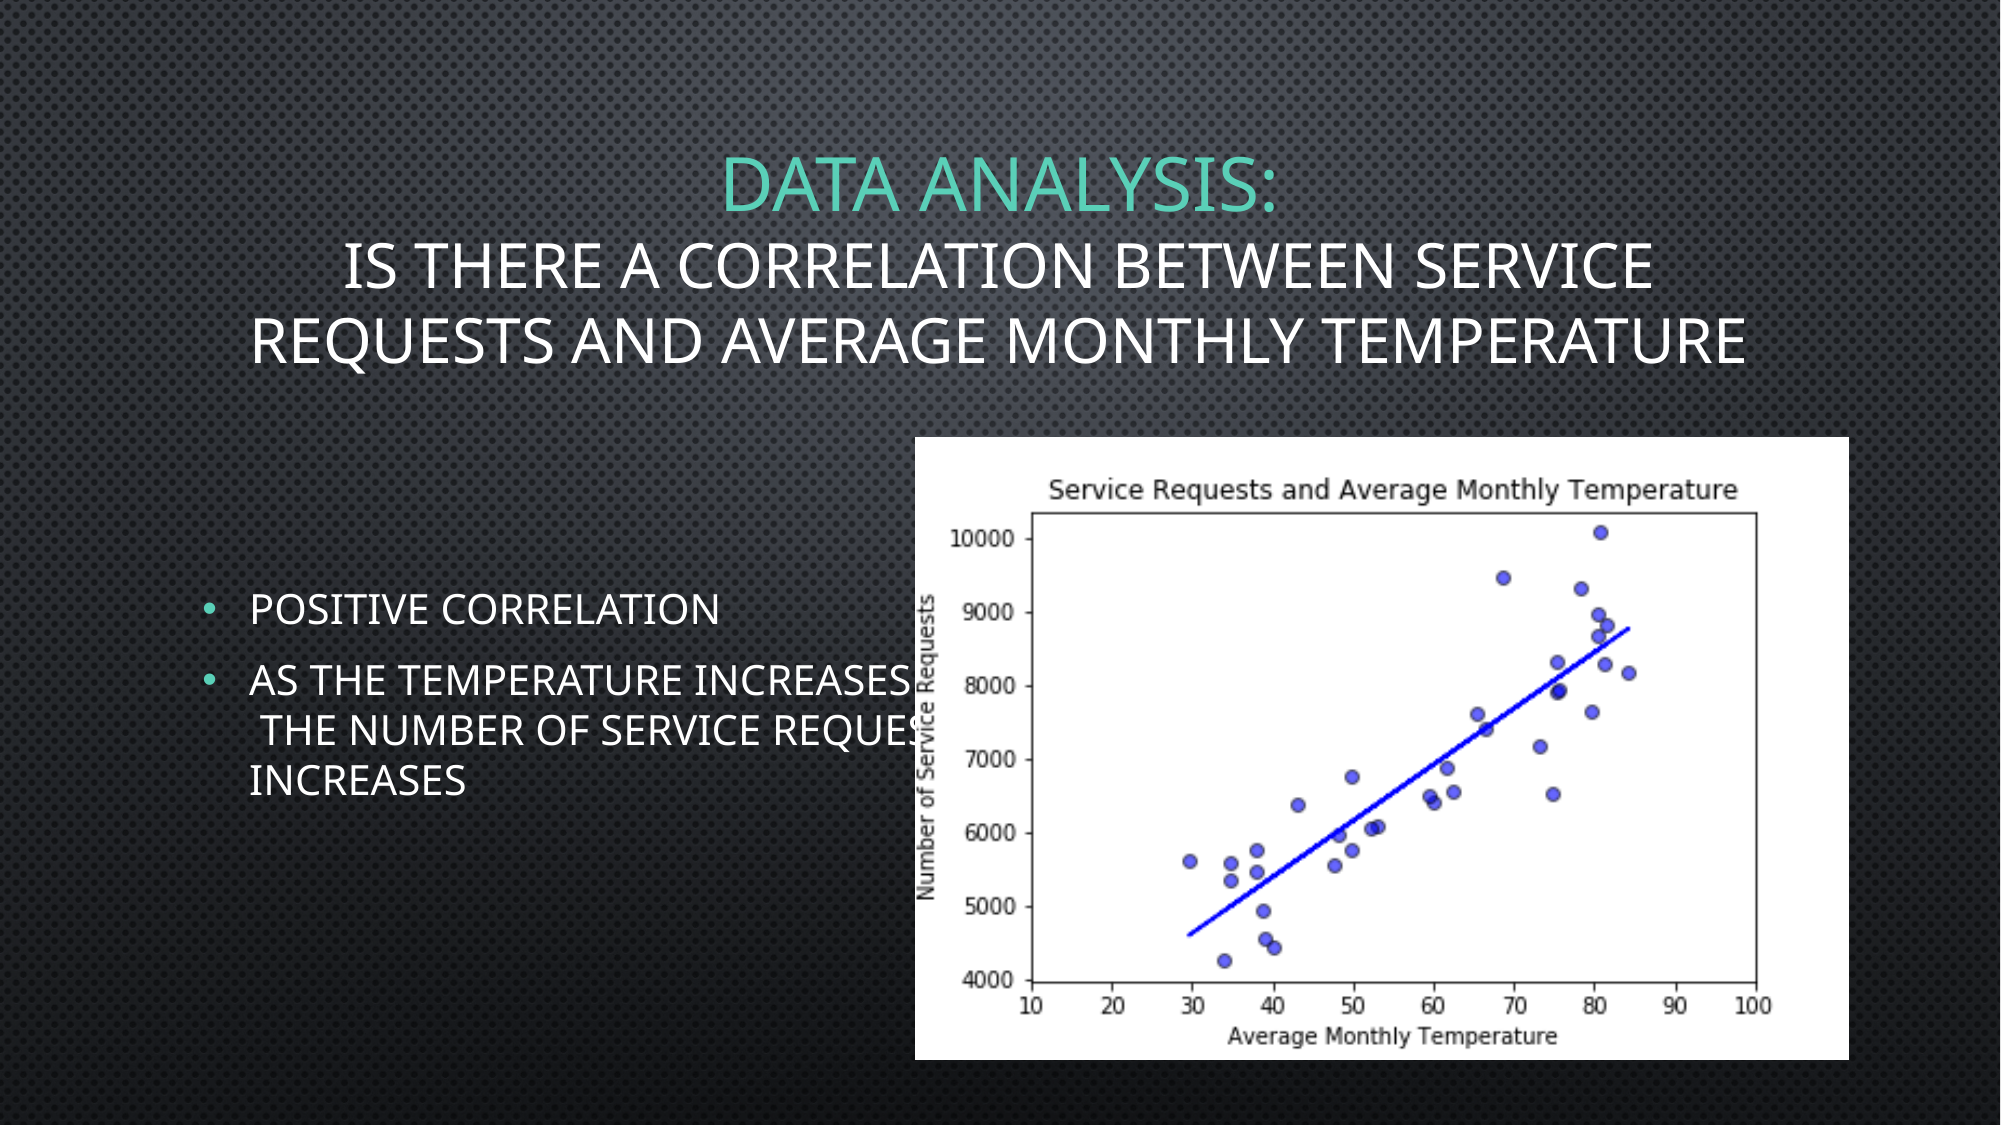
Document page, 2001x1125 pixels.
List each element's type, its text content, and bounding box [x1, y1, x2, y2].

list Positive Correlation As the temperature increases the number of service requests increases [187, 437, 915, 950]
title Data Analysis: Is there a Correlation between Service Requests and Average Monthly Temperature [187, 99, 1813, 413]
picture [915, 437, 1850, 1060]
